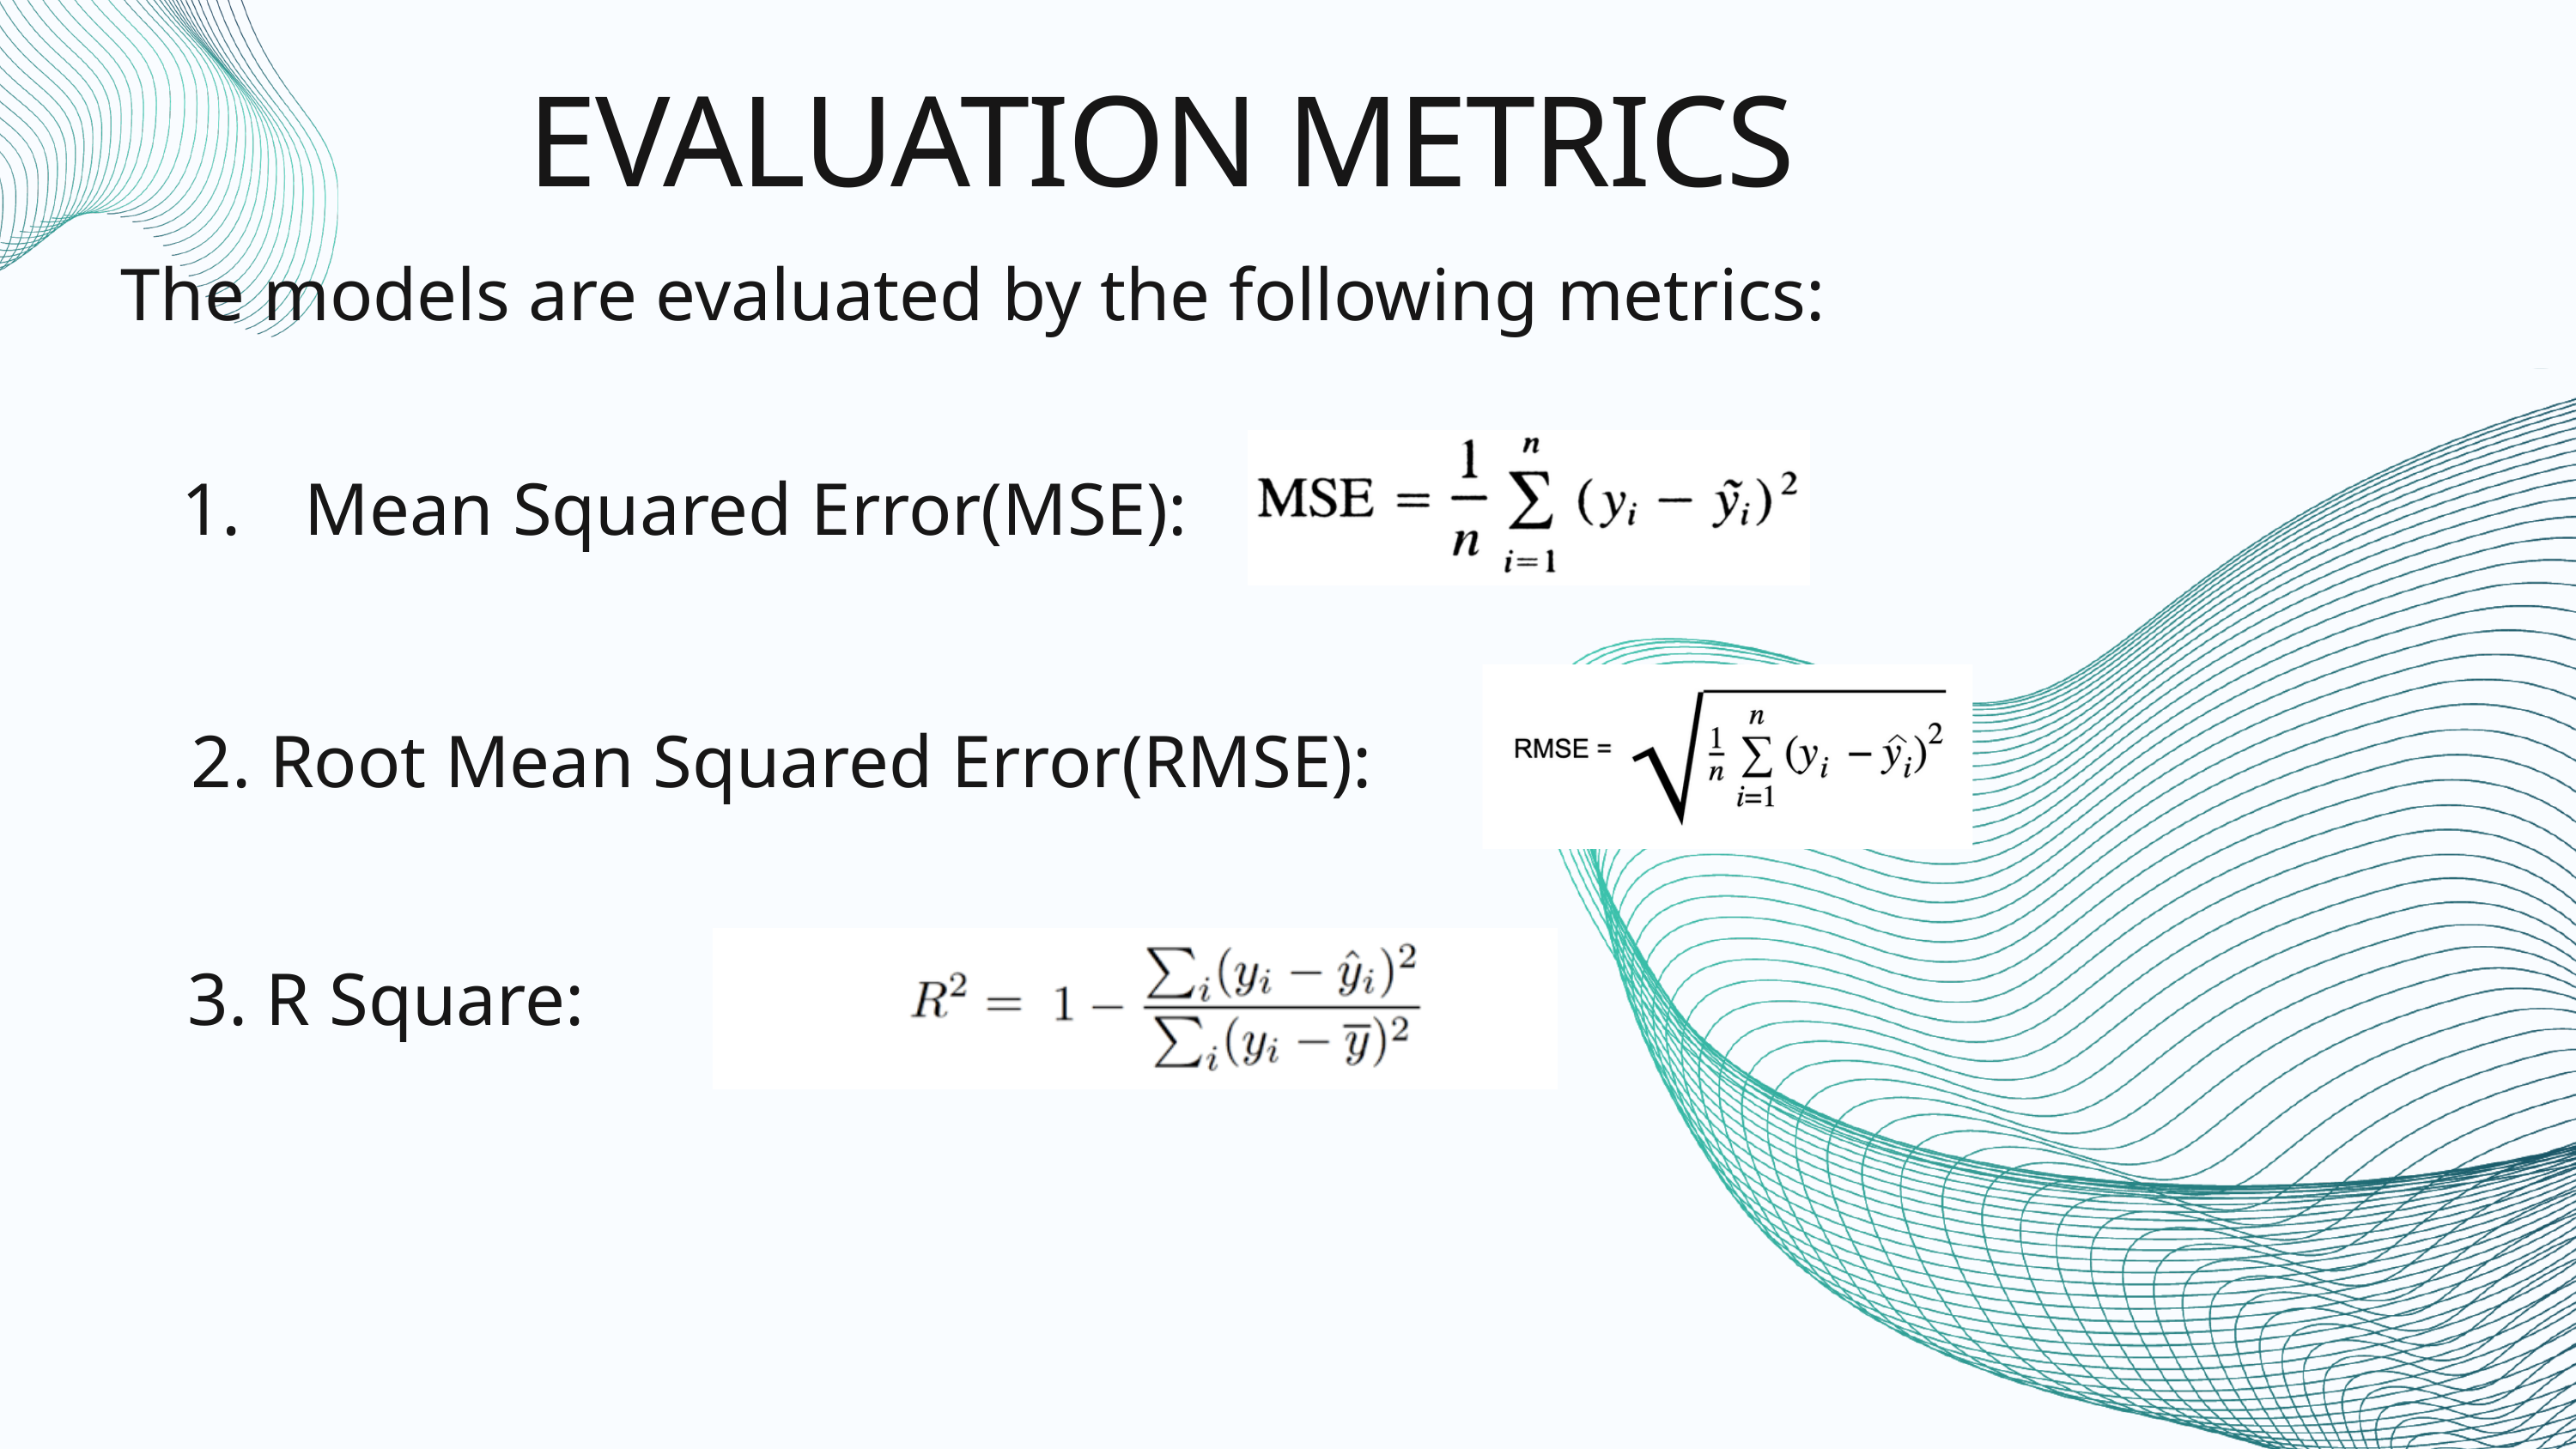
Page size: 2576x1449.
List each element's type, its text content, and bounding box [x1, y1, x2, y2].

text_box [1528, 368, 2576, 1449]
text_box 2. Root Mean Squared Error(RMSE): [135, 687, 1468, 802]
text_box EVALUATION METRICS [527, 36, 2225, 213]
text_box Mean Squared Error(MSE): [120, 435, 1483, 550]
text_box [1247, 430, 1810, 585]
text_box [713, 928, 1558, 1089]
text_box [0, 0, 338, 338]
text_box [1482, 664, 1973, 849]
text_box The models are evaluated by the following metrics: [120, 221, 2344, 336]
text_box 3. R Square: [187, 925, 666, 1040]
